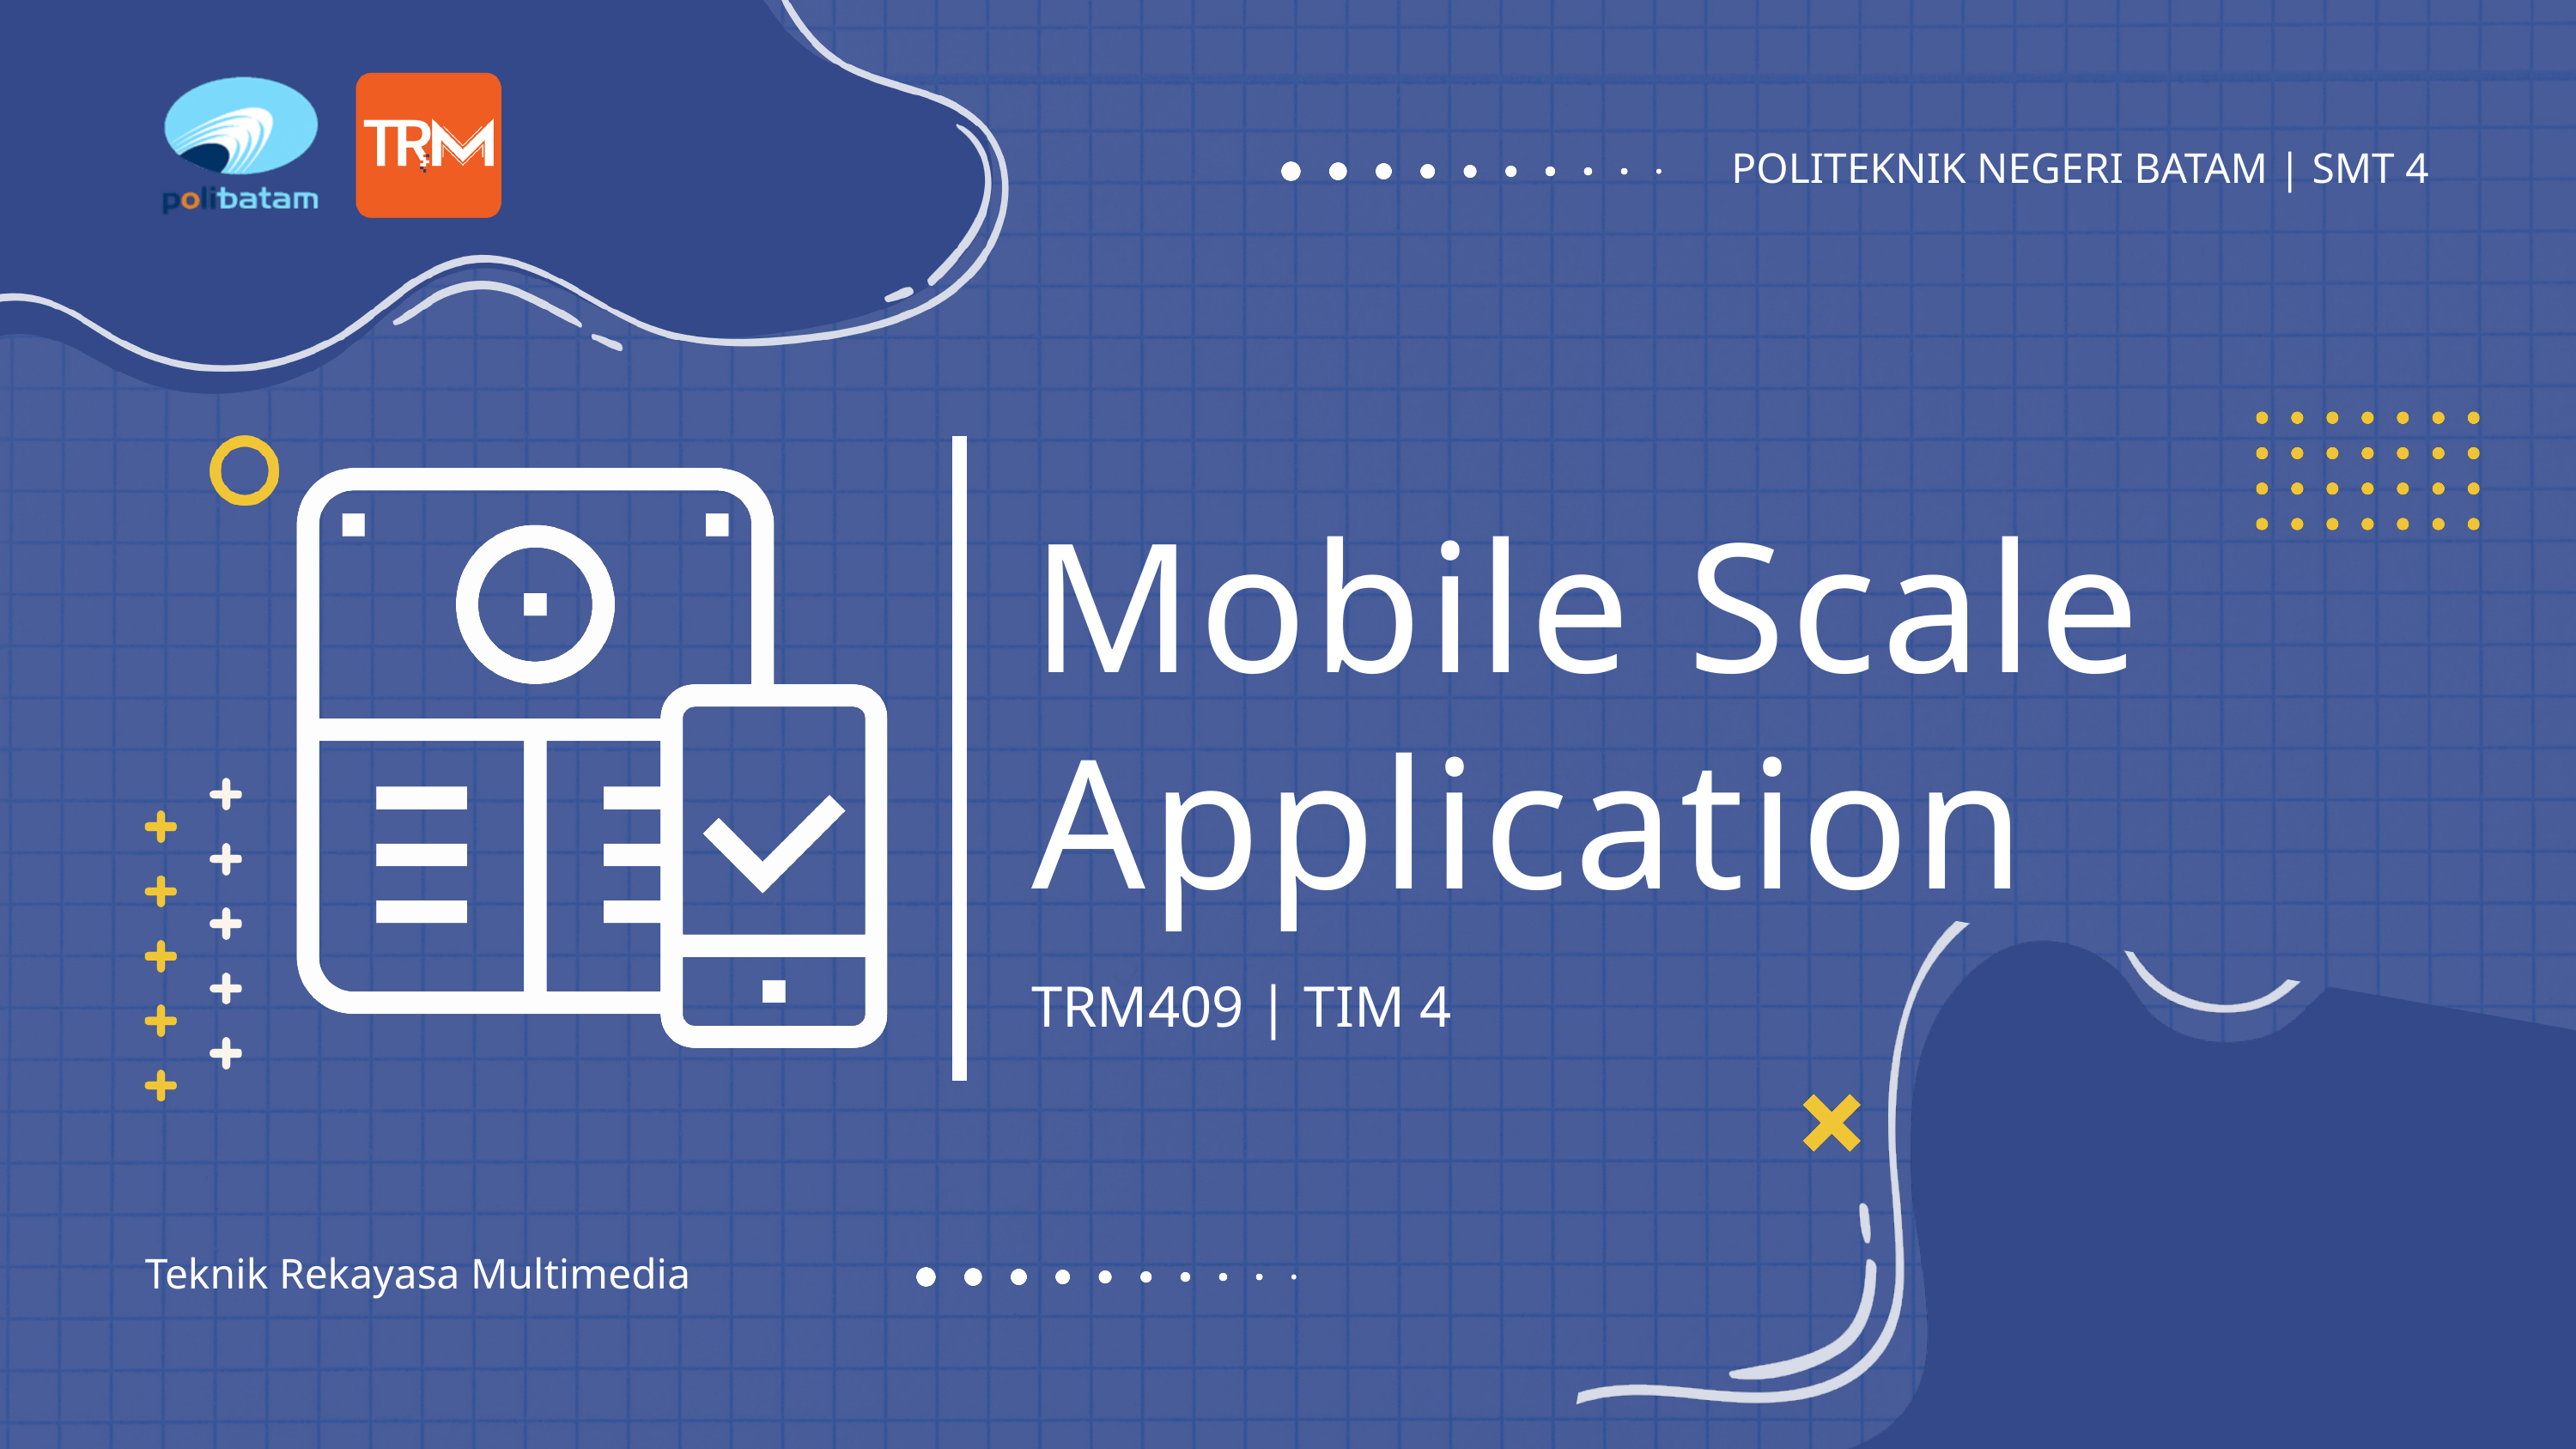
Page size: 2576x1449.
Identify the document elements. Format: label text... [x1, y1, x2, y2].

text_box [139, 66, 320, 223]
text_box [1568, 925, 2576, 1449]
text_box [951, 435, 968, 1082]
text_box [320, 37, 537, 253]
text_box [1281, 161, 1662, 182]
text_box [0, 0, 2576, 1449]
text_box [210, 435, 279, 506]
text_box [0, 0, 1017, 402]
text_box [296, 468, 888, 1048]
text_box [1802, 1094, 1863, 1152]
text_box Teknik Rekayasa Multimedia [144, 1256, 1147, 1297]
text_box [144, 778, 242, 1101]
text_box POLITEKNIK NEGERI BATAM | SMT 4 [1662, 149, 2431, 191]
text_box Mobile Scale Application [1031, 492, 2311, 925]
text_box [2256, 411, 2480, 530]
text_box [916, 1267, 1297, 1288]
text_box TRM409 | TIM 4 [1031, 981, 1532, 1039]
